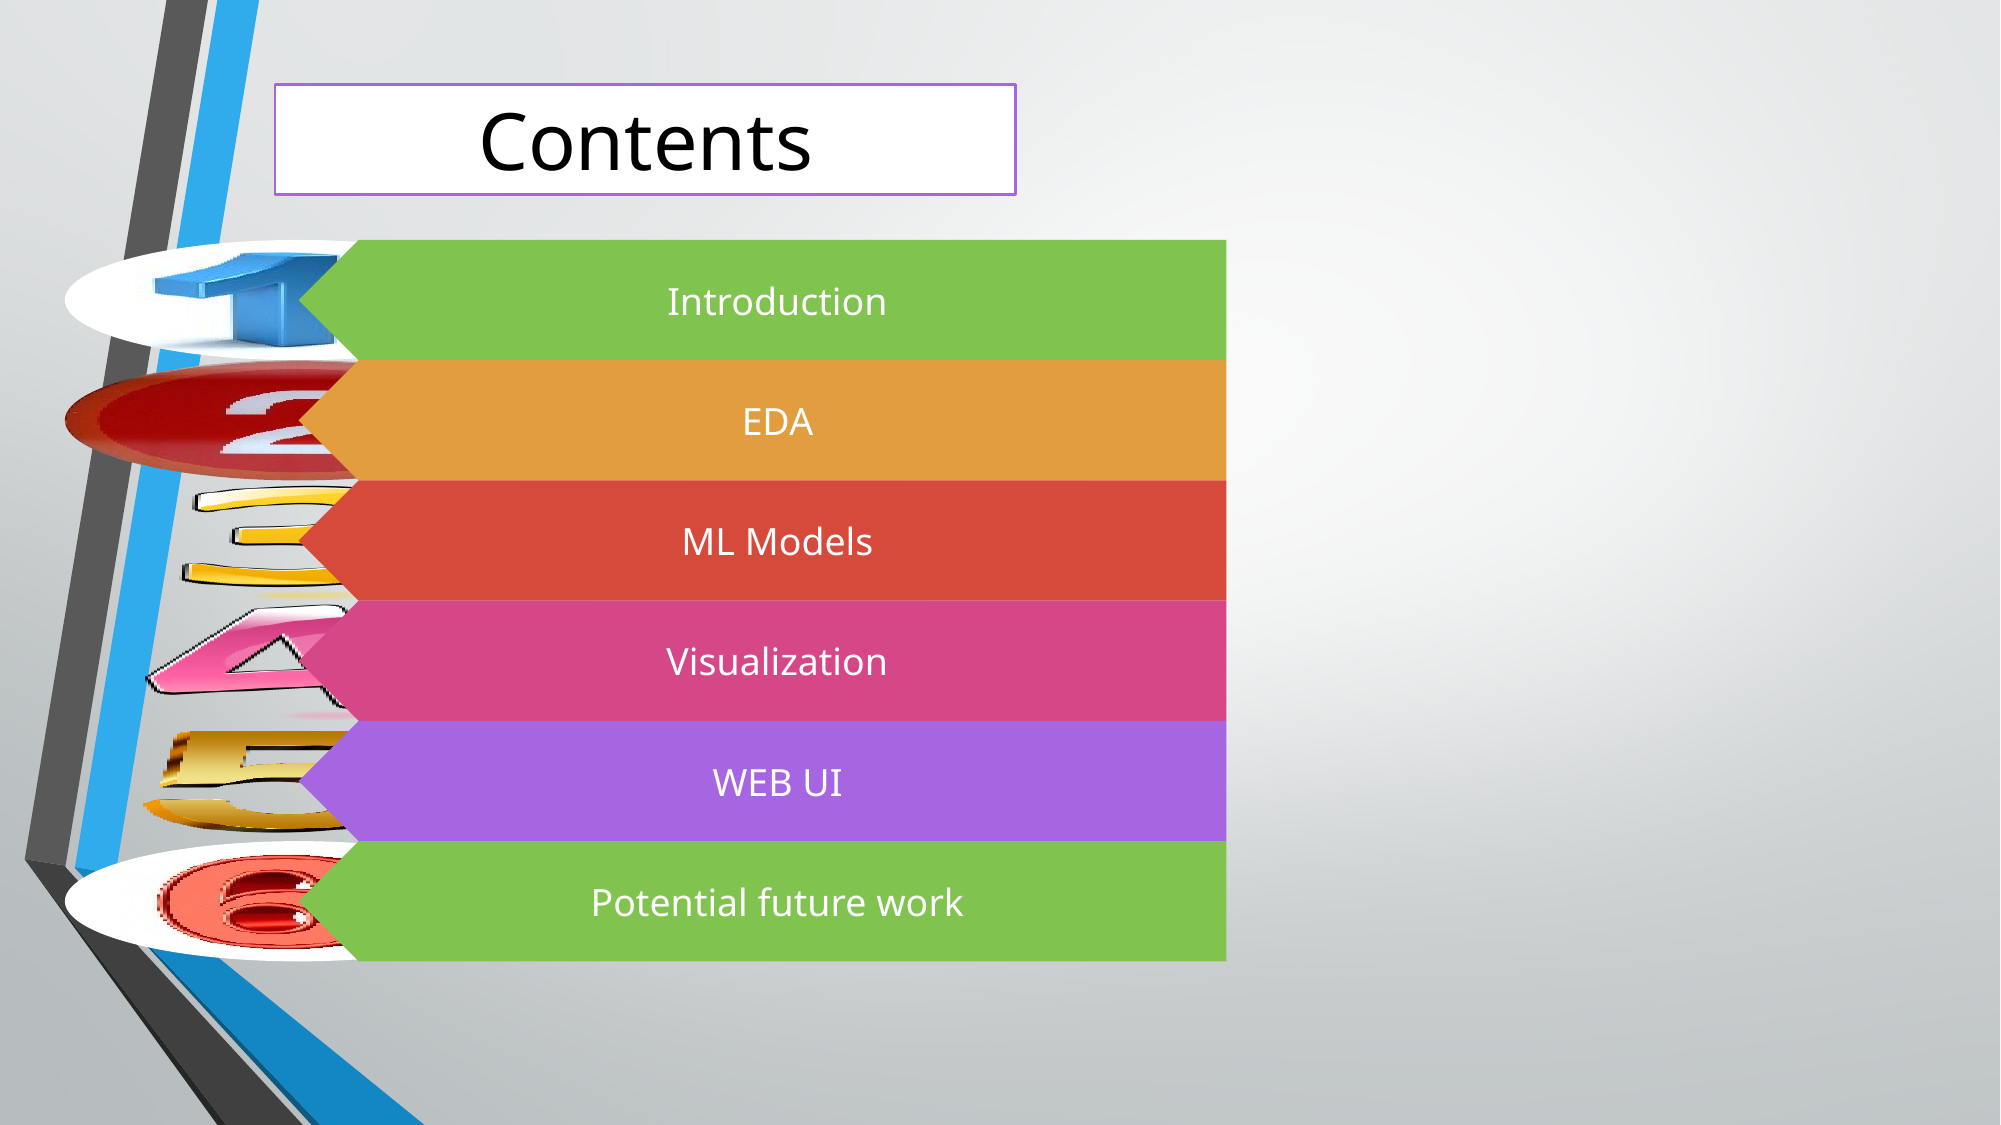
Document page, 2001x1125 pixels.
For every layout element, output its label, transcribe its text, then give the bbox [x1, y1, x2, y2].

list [64, 239, 1461, 962]
title Contents [274, 83, 1017, 196]
